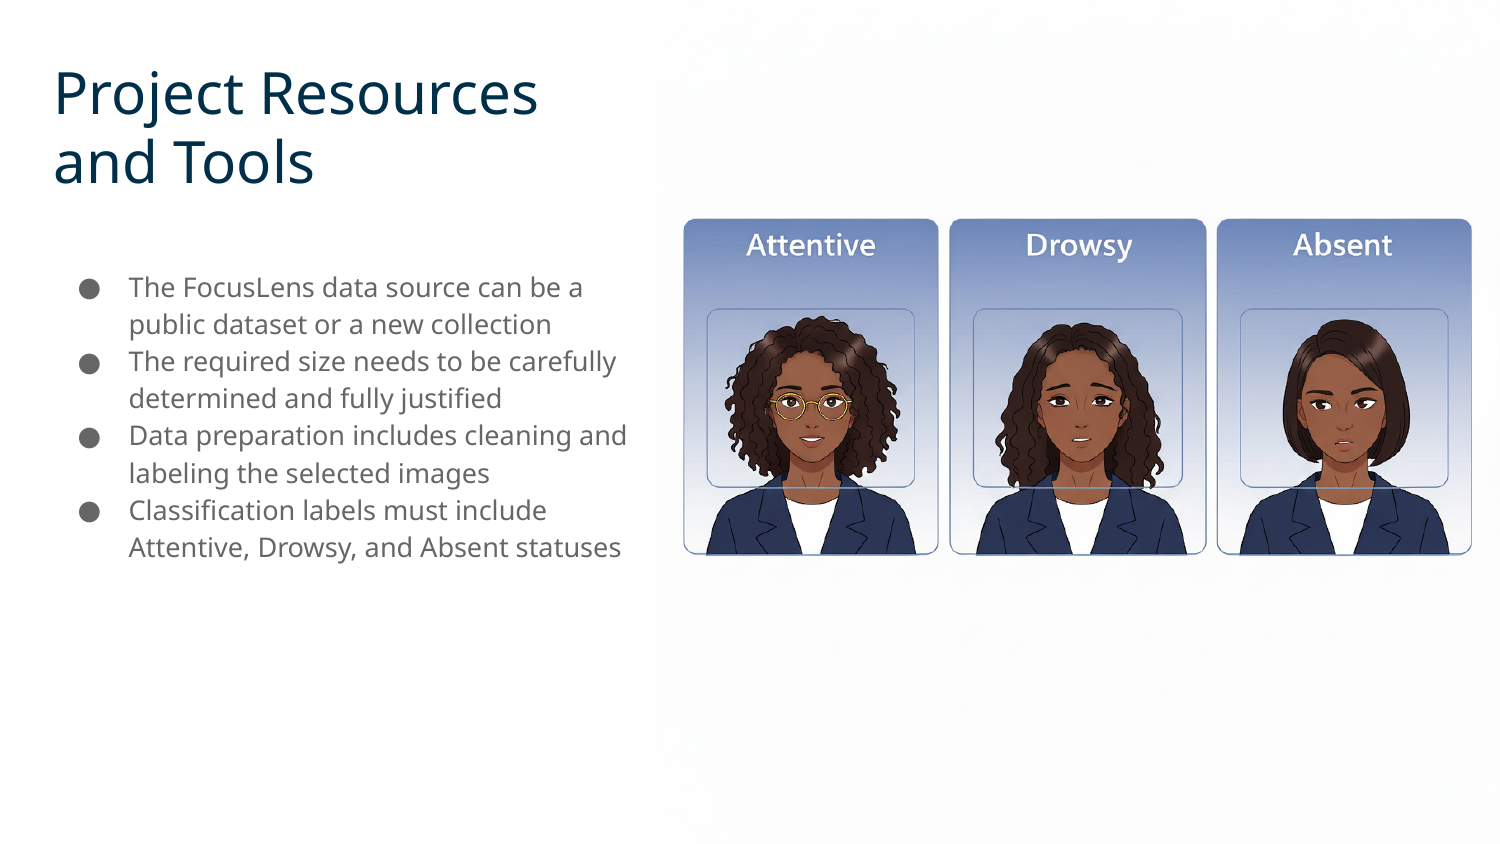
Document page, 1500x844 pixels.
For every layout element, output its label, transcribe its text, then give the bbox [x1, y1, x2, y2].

title Project Resources and Tools [53, 55, 636, 236]
picture [655, 0, 1500, 844]
list The FocusLens data source can be a public dataset or a new collection The required size needs to be carefully determined and fully justified Data preparation includes cleaning and labeling the selected images Classification labels must include Attentive, Drowsy, and Absent statuses [53, 265, 636, 805]
